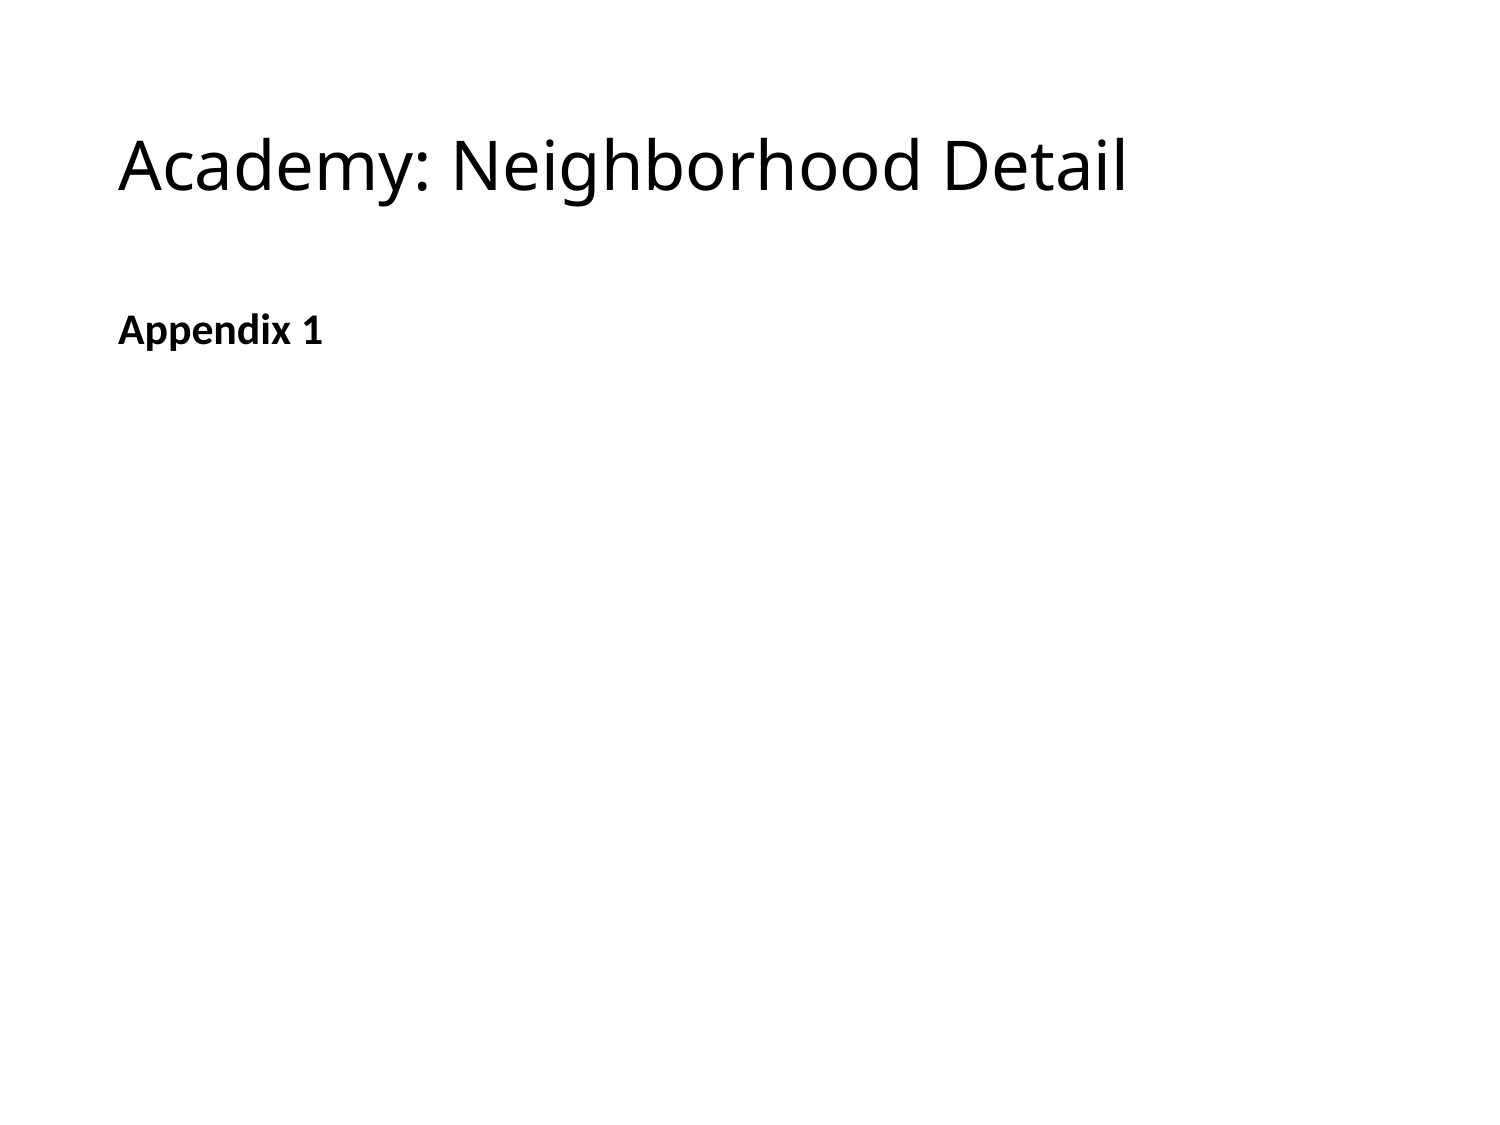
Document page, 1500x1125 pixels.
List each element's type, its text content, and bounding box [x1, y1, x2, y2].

title Academy: Neighborhood Detail [103, 59, 1397, 278]
list Appendix 1 [103, 299, 1397, 1014]
